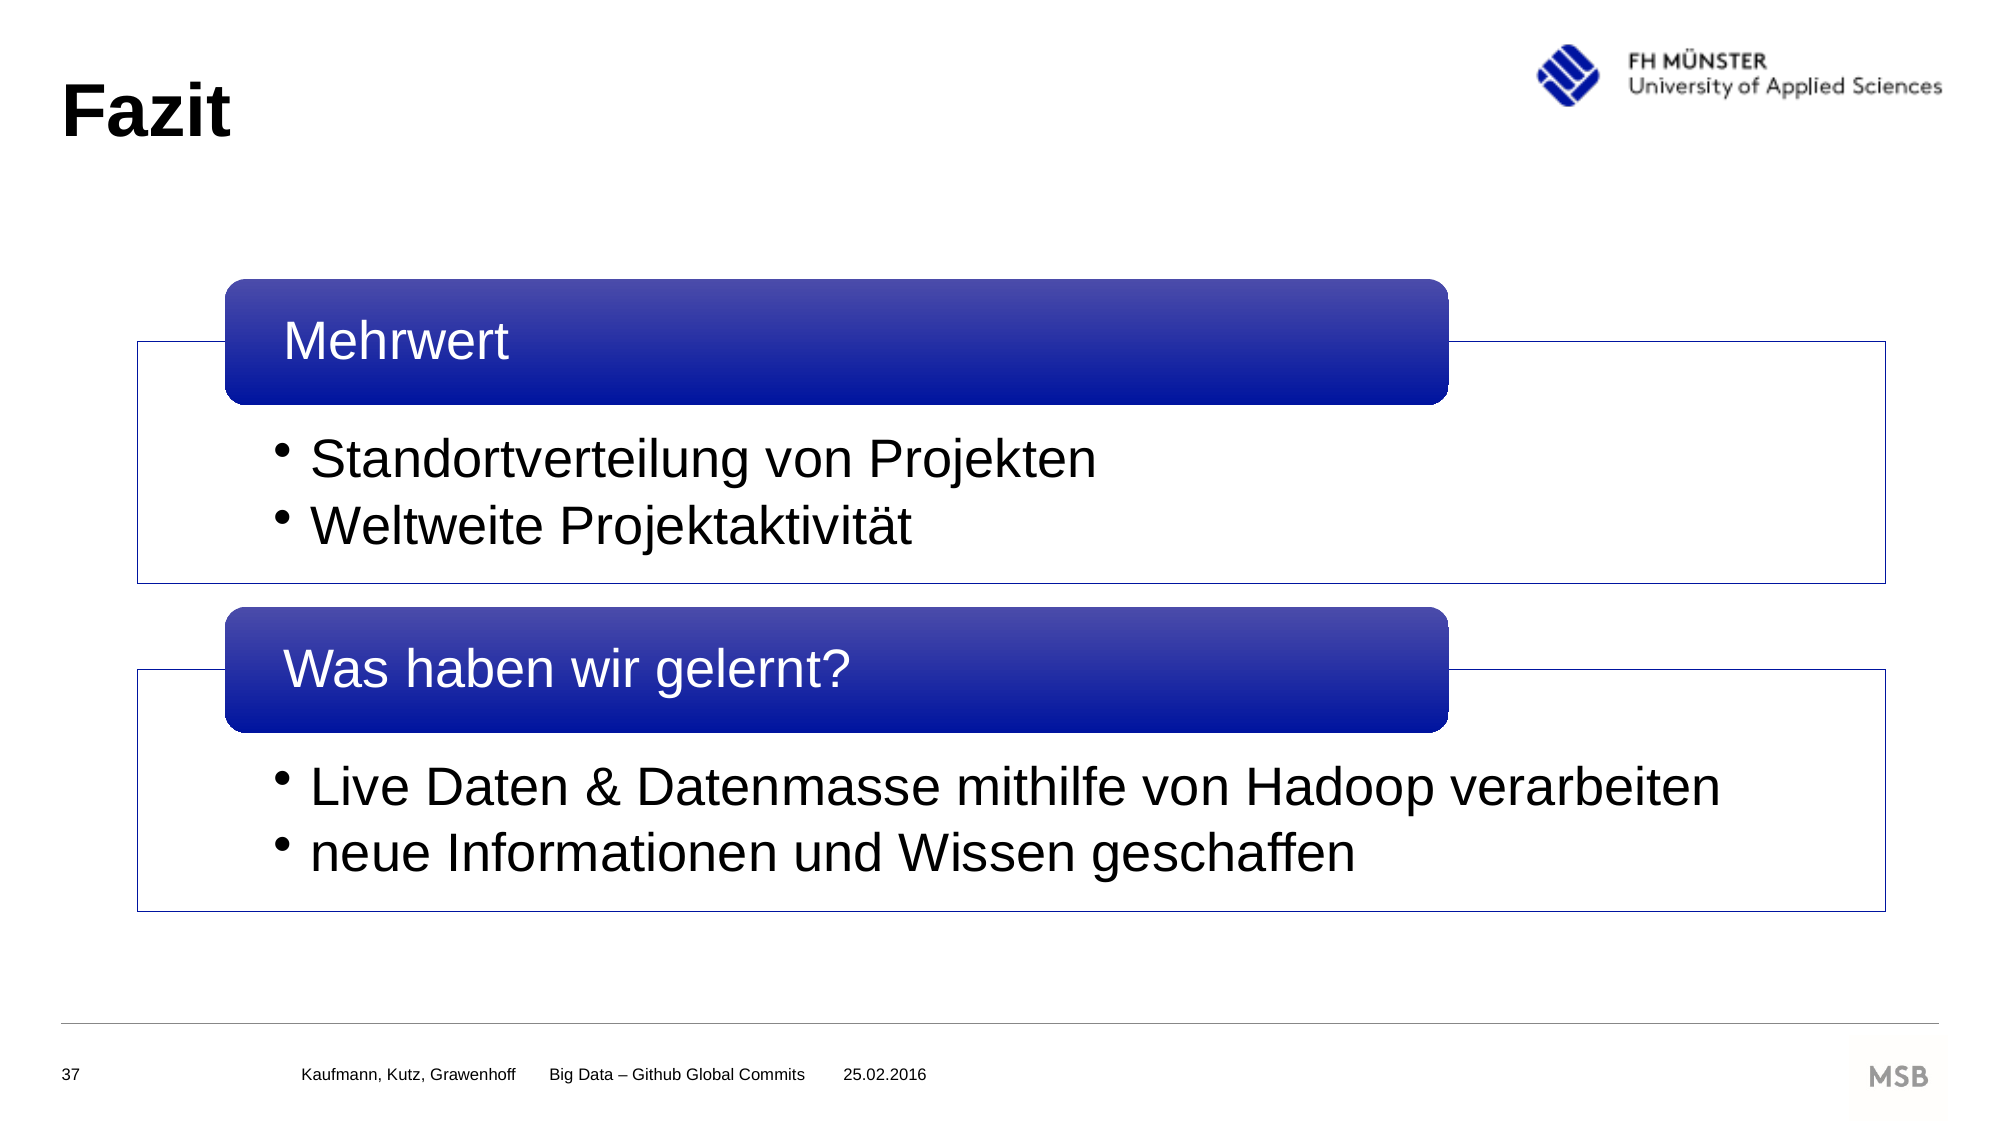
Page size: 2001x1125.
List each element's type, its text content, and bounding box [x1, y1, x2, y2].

picture [1849, 1035, 1948, 1121]
footer Kaufmann, Kutz, Grawenhoff Big Data – Github Global Commits 25.02.2016 [301, 1035, 1838, 1085]
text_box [137, 272, 1886, 918]
title Fazit [60, 61, 1509, 155]
